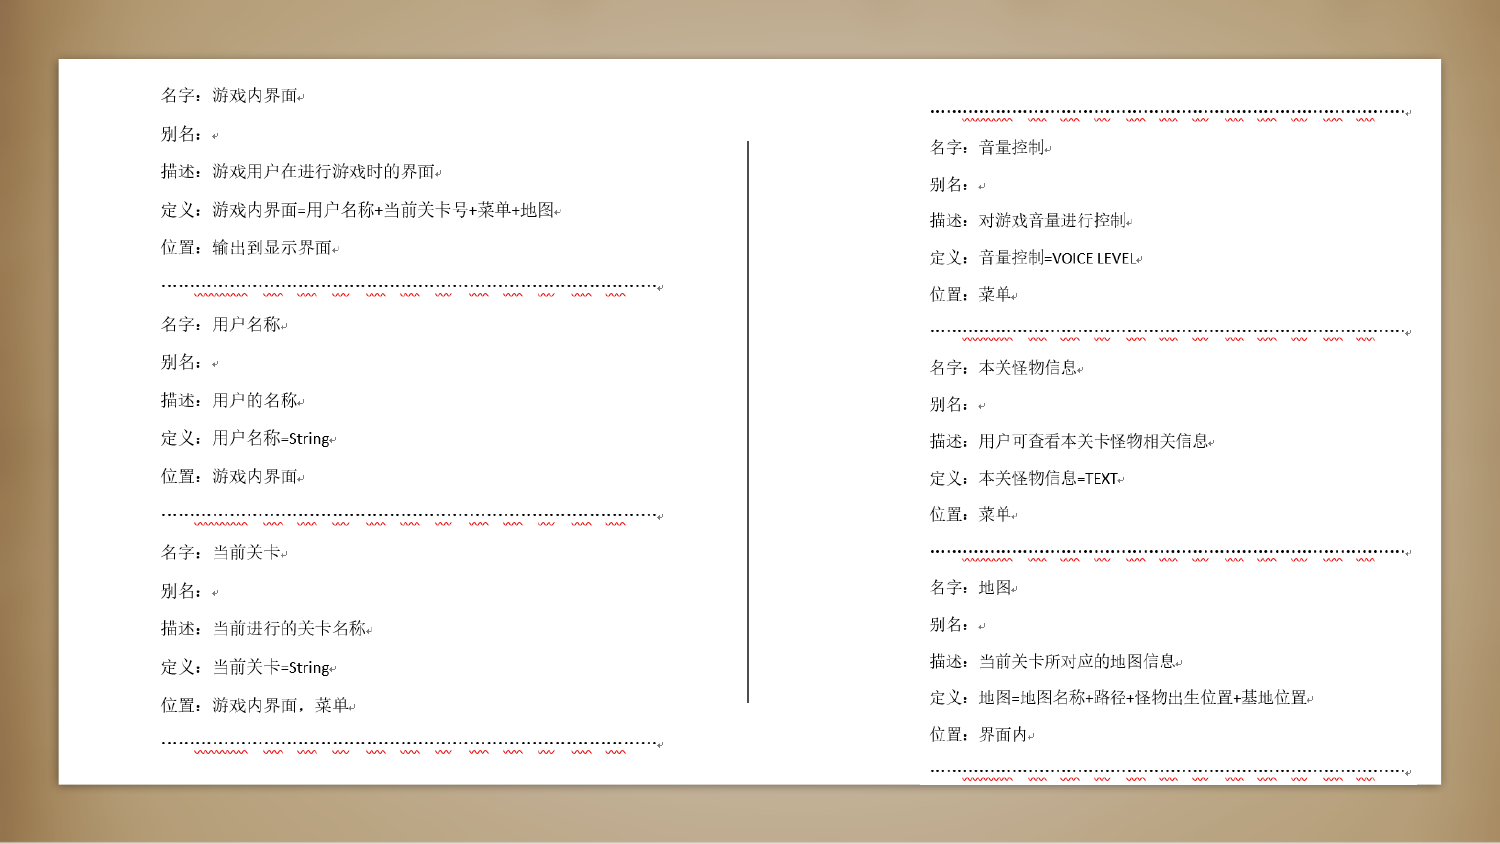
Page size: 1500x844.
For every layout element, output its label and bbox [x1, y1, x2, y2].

picture [919, 99, 1417, 785]
text_box [58, 58, 1442, 786]
picture [138, 79, 672, 765]
text_box [0, 0, 1500, 844]
